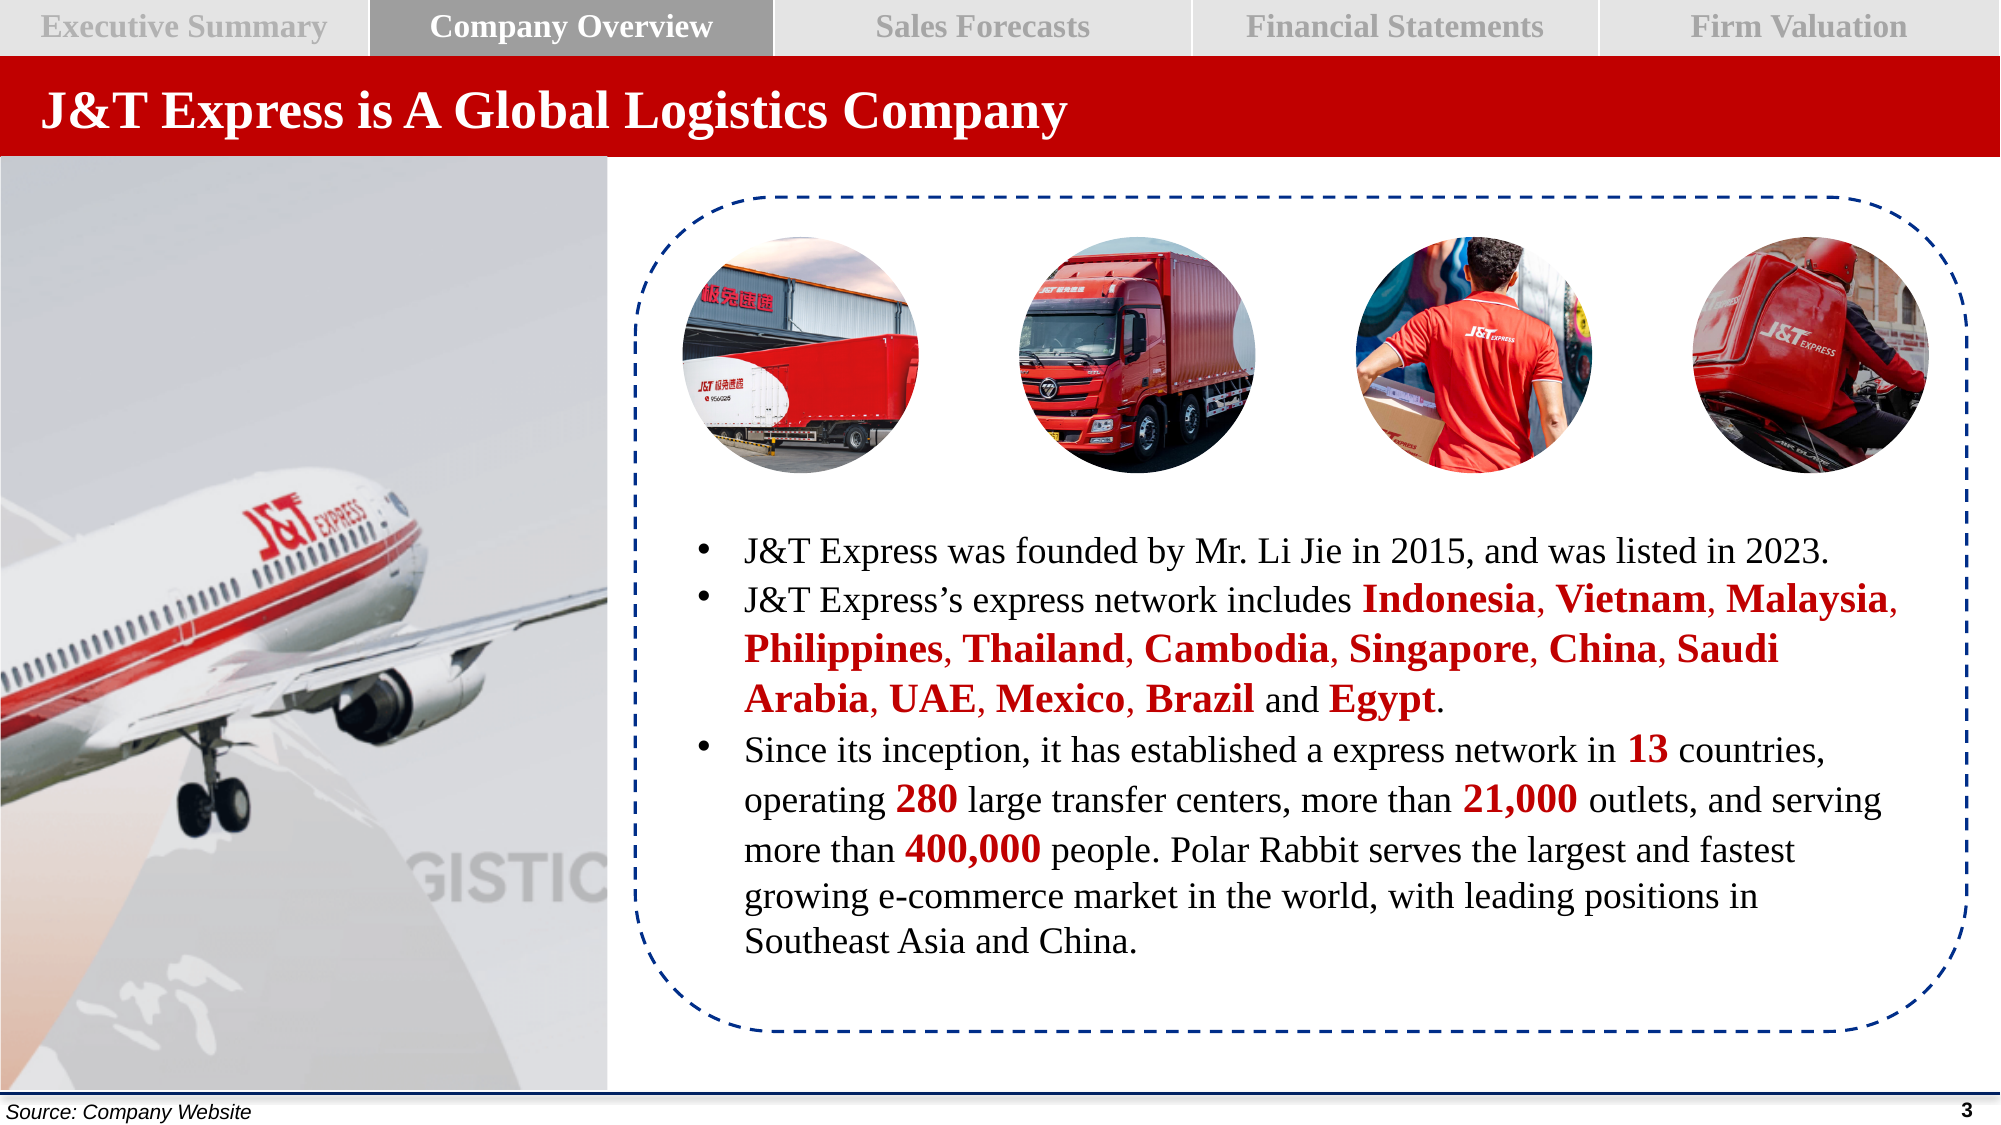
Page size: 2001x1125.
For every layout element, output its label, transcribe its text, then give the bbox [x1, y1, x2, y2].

title J&T Express is A Global Logistics Company [0, 56, 2000, 157]
picture [1018, 236, 1256, 474]
picture [1355, 236, 1593, 474]
text_box Source: Company Website [0, 1093, 1025, 1125]
picture [682, 236, 919, 474]
picture [1692, 236, 1930, 474]
text_box [633, 195, 1969, 1034]
picture [0, 156, 608, 1090]
